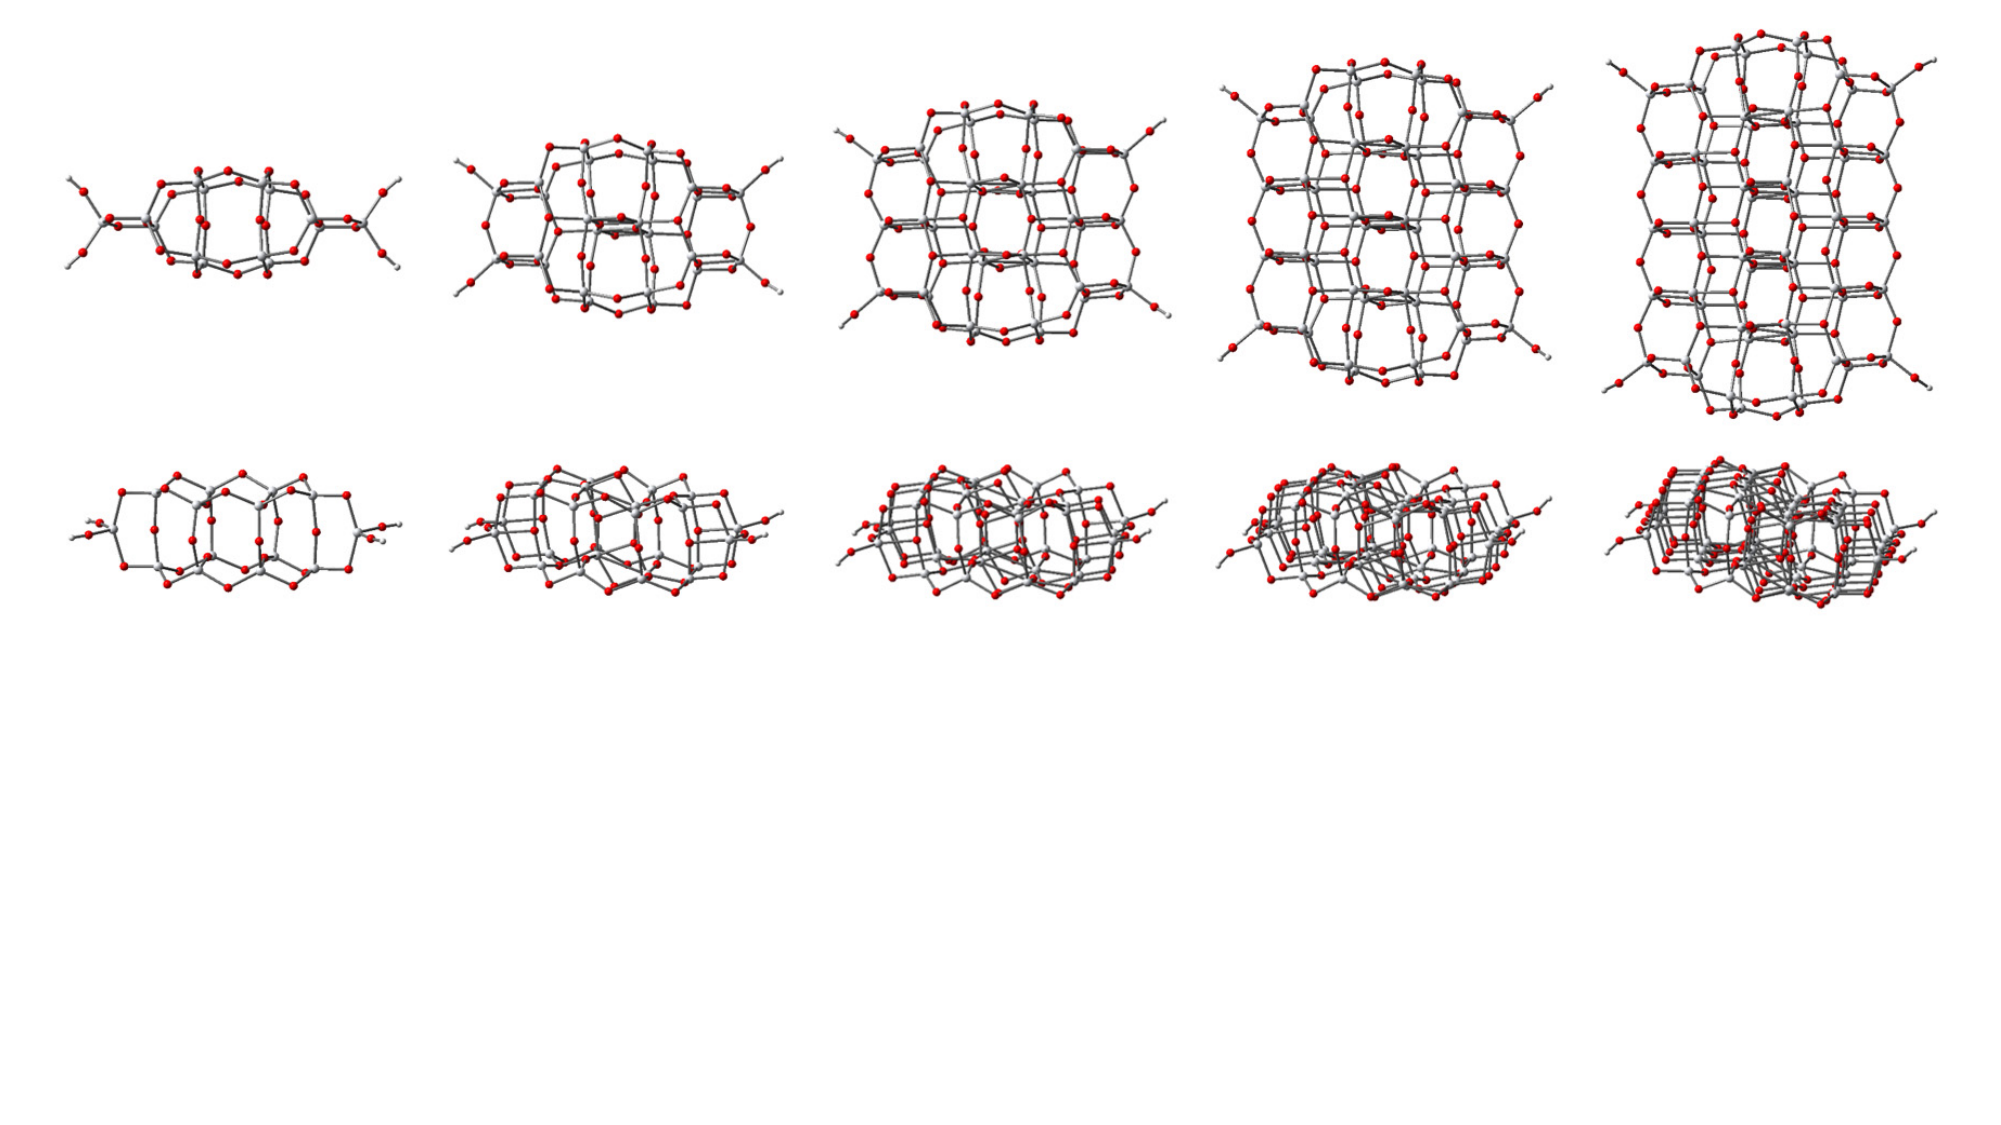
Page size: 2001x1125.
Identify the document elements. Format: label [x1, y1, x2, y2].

picture [49, 11, 1961, 624]
